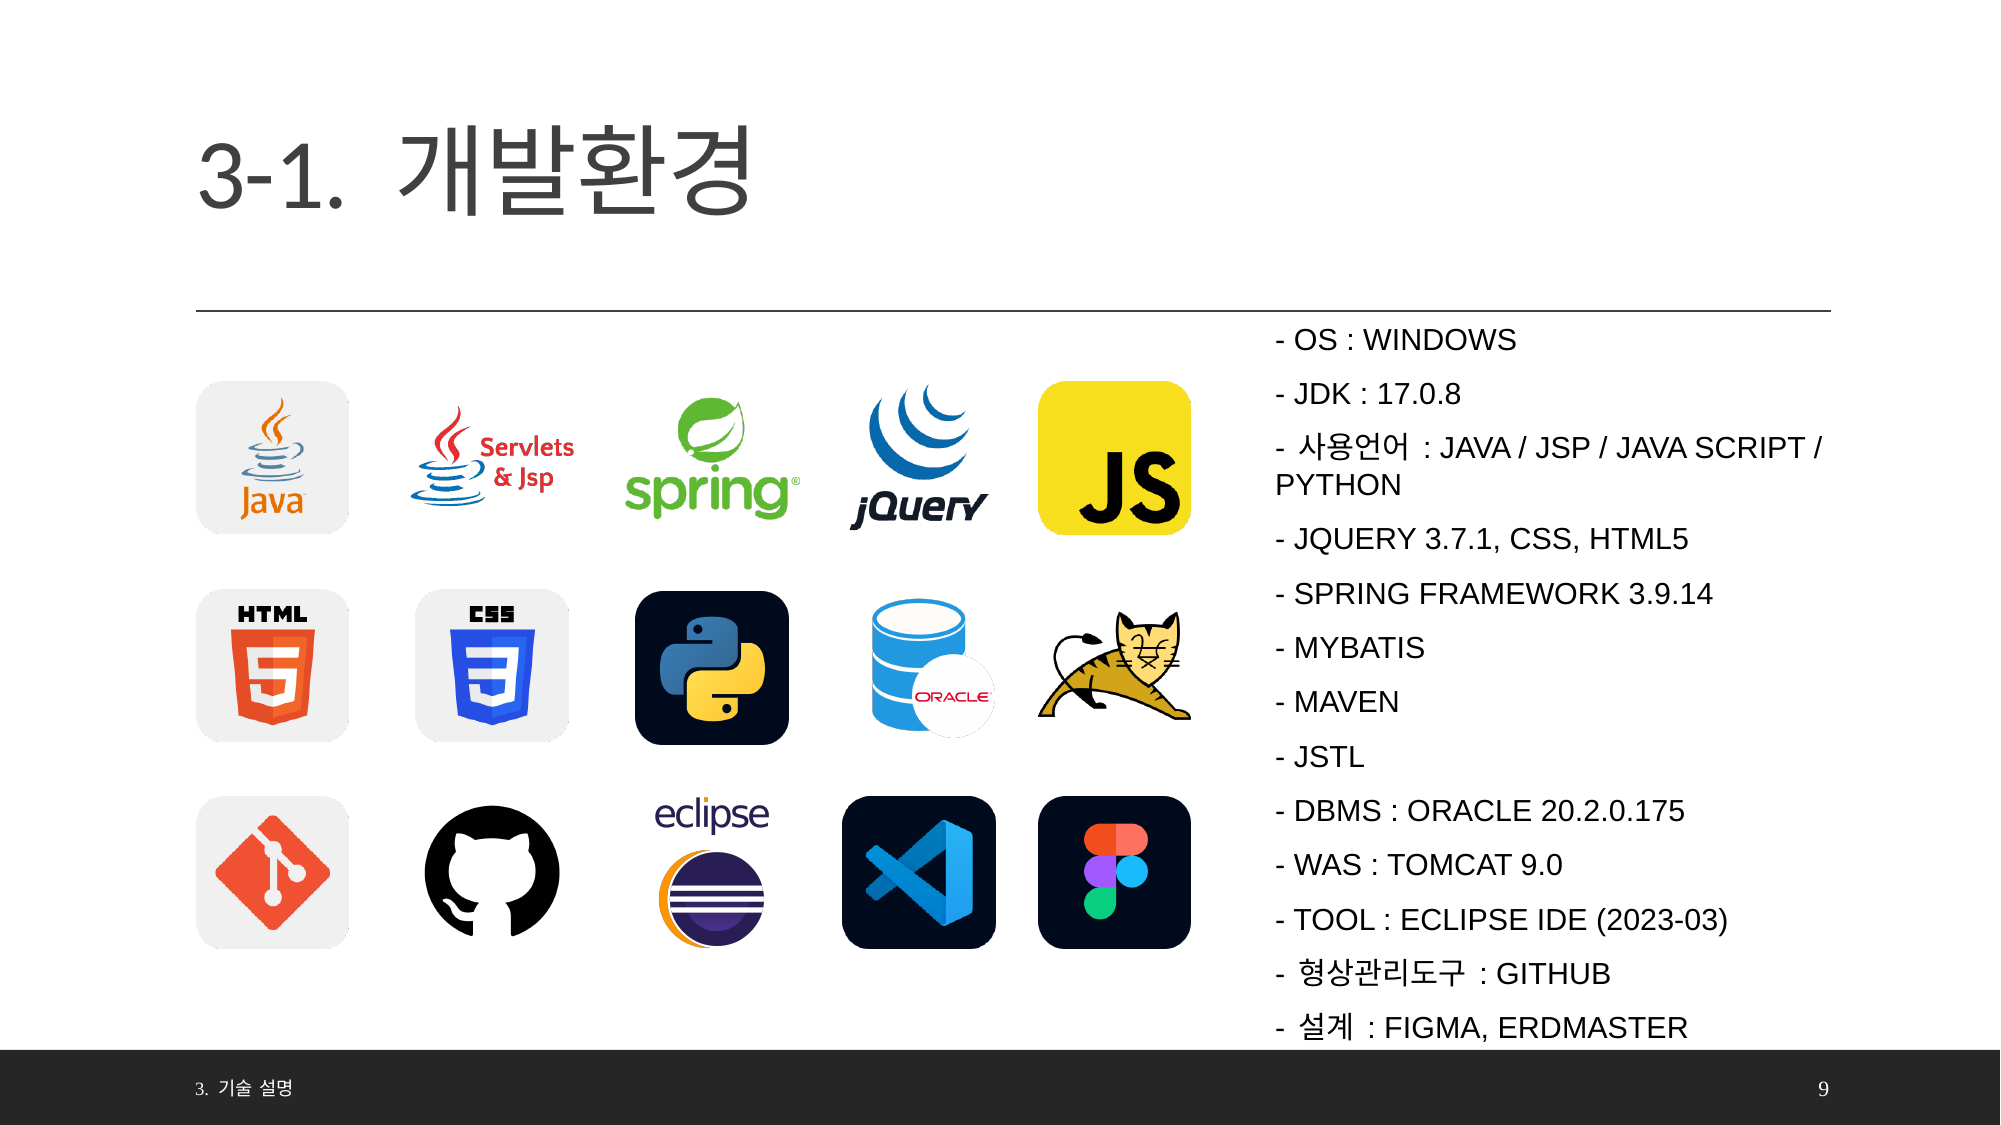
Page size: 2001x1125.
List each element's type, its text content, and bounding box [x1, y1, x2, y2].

text_box - OS : Windows - JDK : 17.0.8 - 사용언어 : Java / JSP / Java Script / Python - Jquery 3.7.1, CSS, HTML5 - Spring Framework 3.9.14 - myBatis - maven - JSTL - DBMS : Oracle 20.2.0.175 - WAS : Tomcat 9.0 - Tool : Eclipse IDE (2023-03) - 형상관리도구 : GitHub - 설계 : Figma, ERDMaster [1260, 307, 1894, 1058]
footer 3. 기술 설명 [180, 1057, 1299, 1118]
title 3-1. 개발환경 [180, 0, 1830, 238]
slide_number 9 [1803, 1057, 1932, 1118]
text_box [195, 369, 1192, 980]
